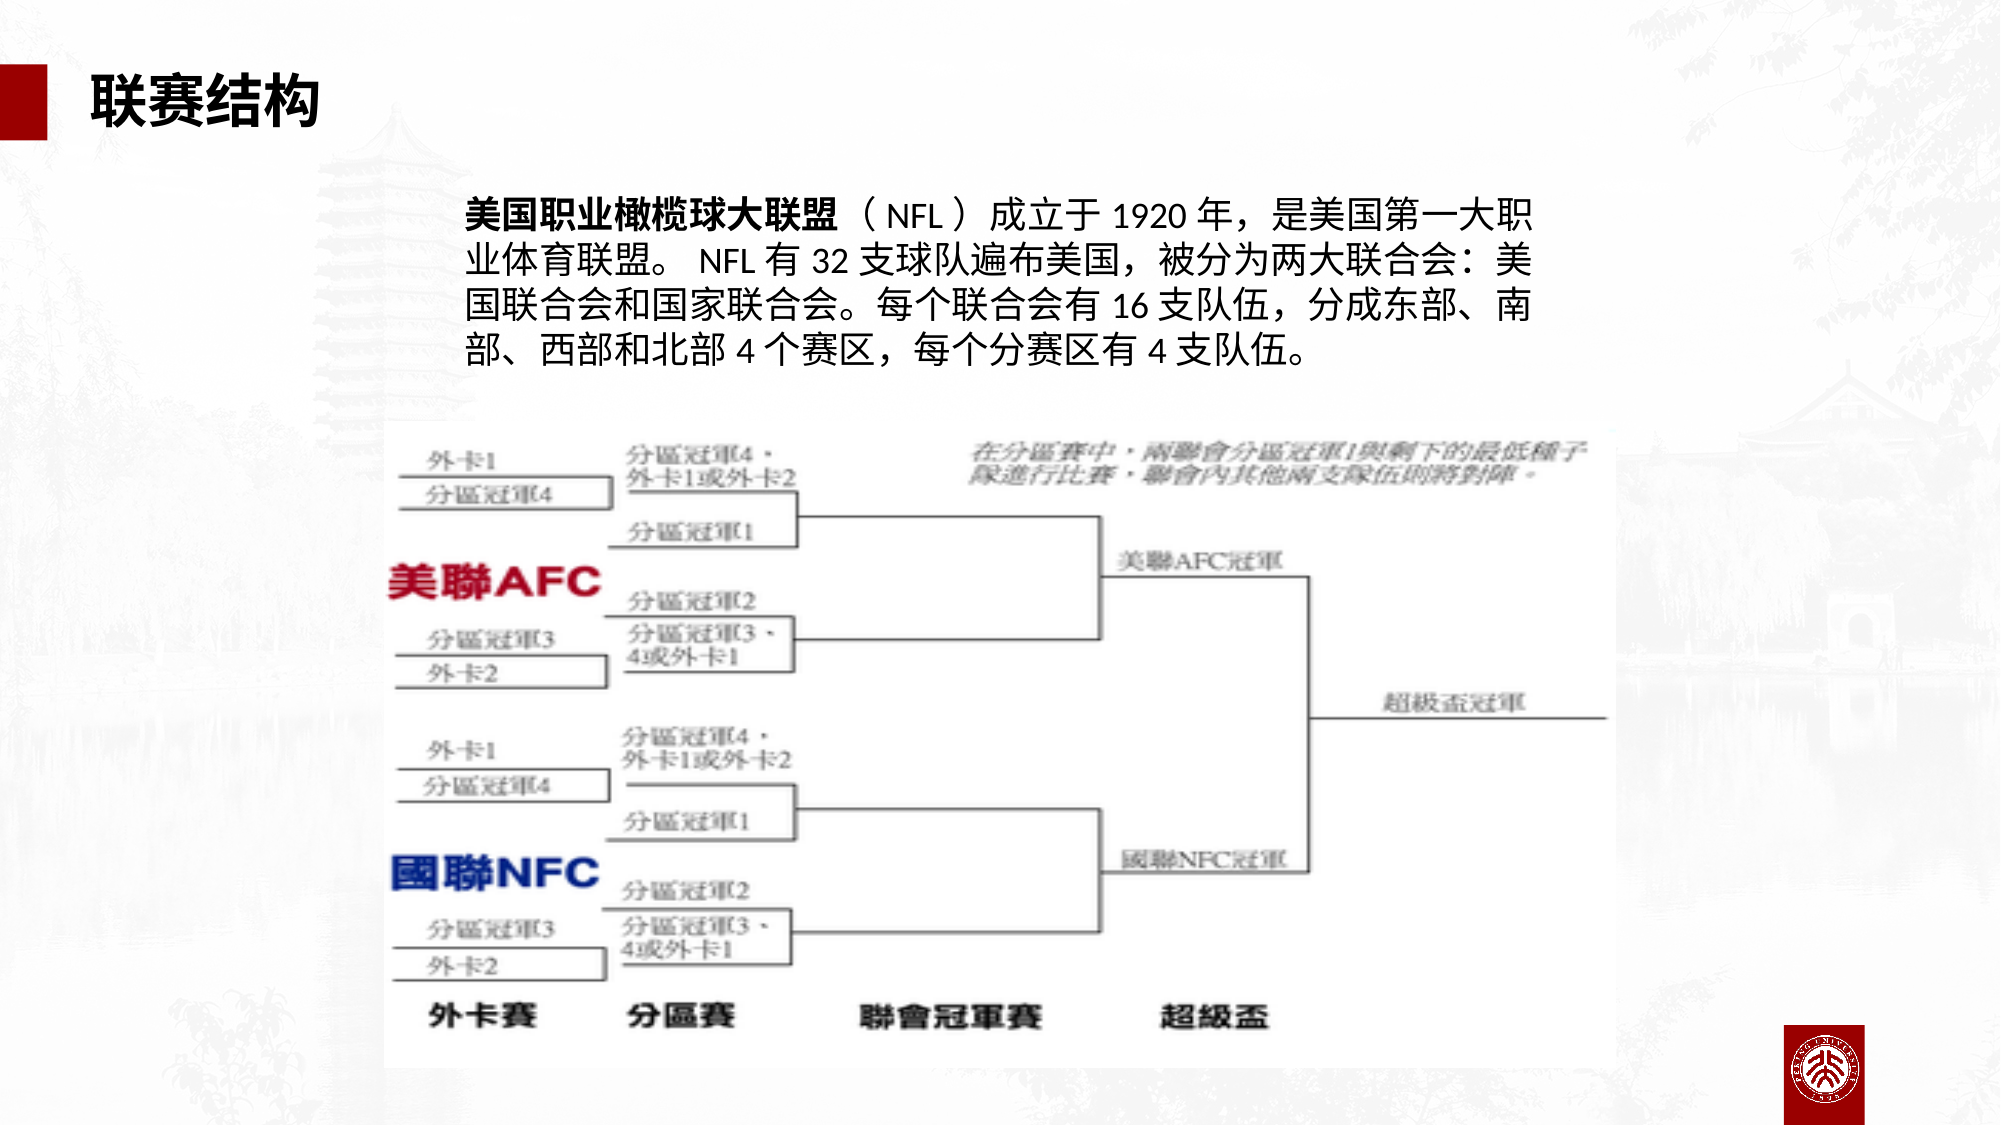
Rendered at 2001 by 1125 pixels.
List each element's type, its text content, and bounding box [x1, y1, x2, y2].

text_box 美国职业橄榄球大联盟（NFL）成立于1920年，是美国第一大职业体育联盟。NFL有32支球队遍布美国，被分为两大联合会：美国联合会和国家联合会。每个联合会有16支队伍，分成东部、南部、西部和北部4个赛区，每个分赛区有4支队伍。 [449, 183, 1567, 379]
picture [0, 0, 2001, 1125]
text_box 联赛结构 [74, 56, 843, 142]
text_box [0, 64, 48, 141]
picture [1791, 1035, 1860, 1103]
